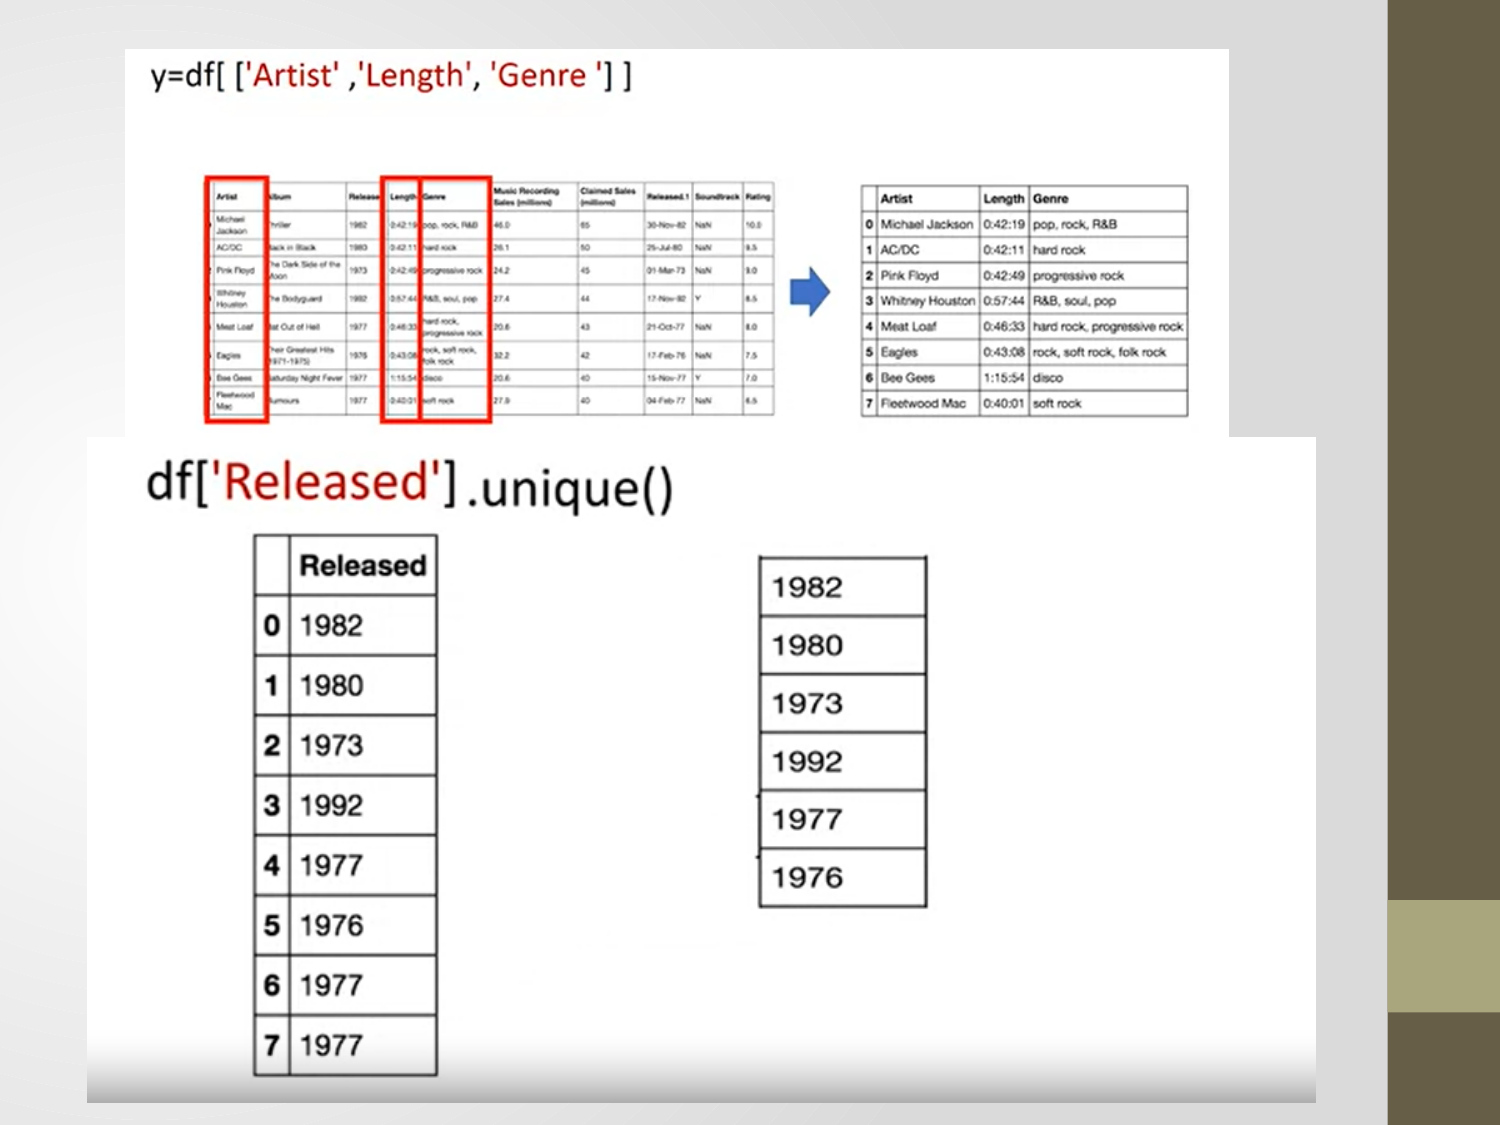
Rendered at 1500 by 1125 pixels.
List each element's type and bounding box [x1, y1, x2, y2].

picture [86, 436, 1317, 1104]
list [124, 49, 1230, 430]
